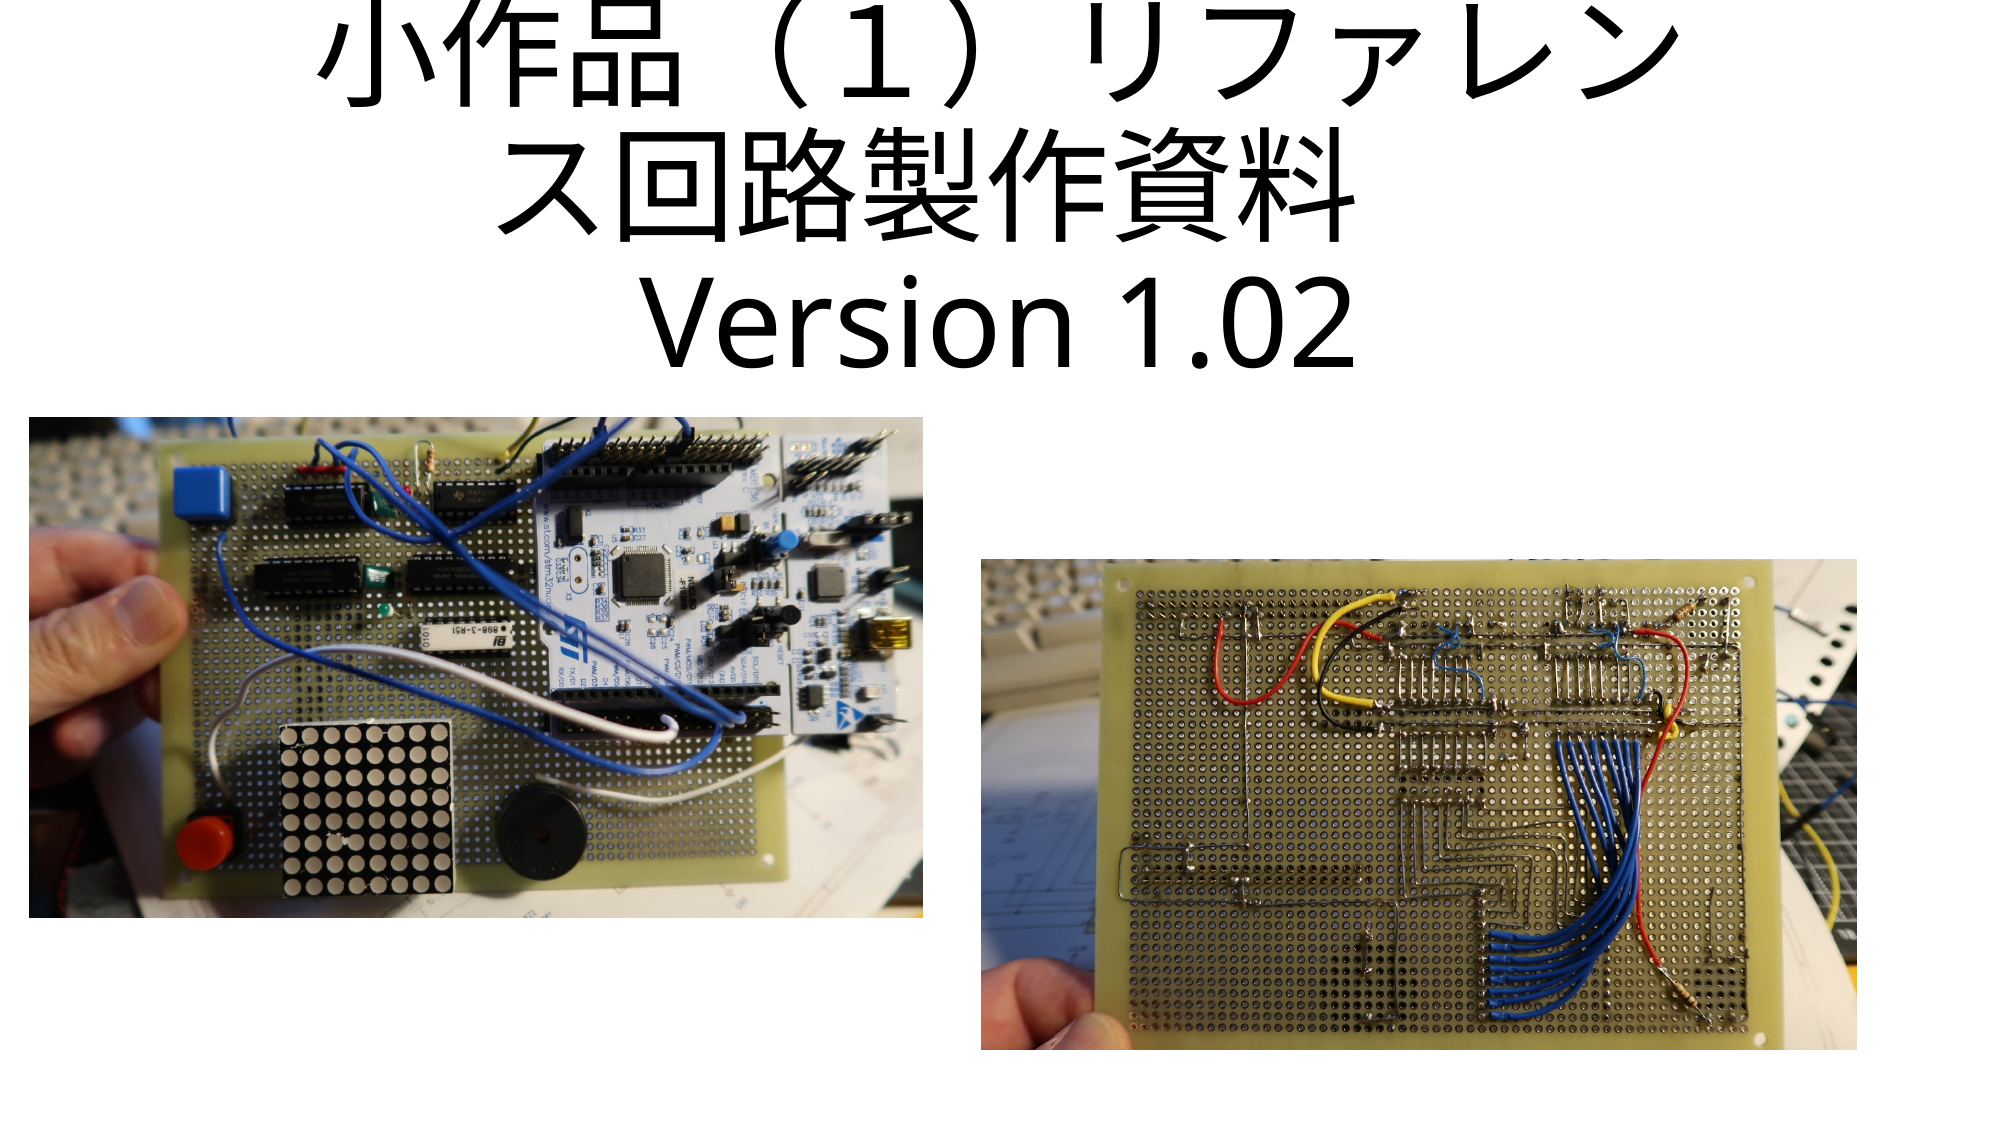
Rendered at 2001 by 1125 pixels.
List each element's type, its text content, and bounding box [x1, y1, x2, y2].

picture [981, 559, 1857, 1050]
title 小作品（１）リファレンス回路製作資料 Version 1.02 [249, 86, 1750, 402]
picture [29, 417, 923, 918]
